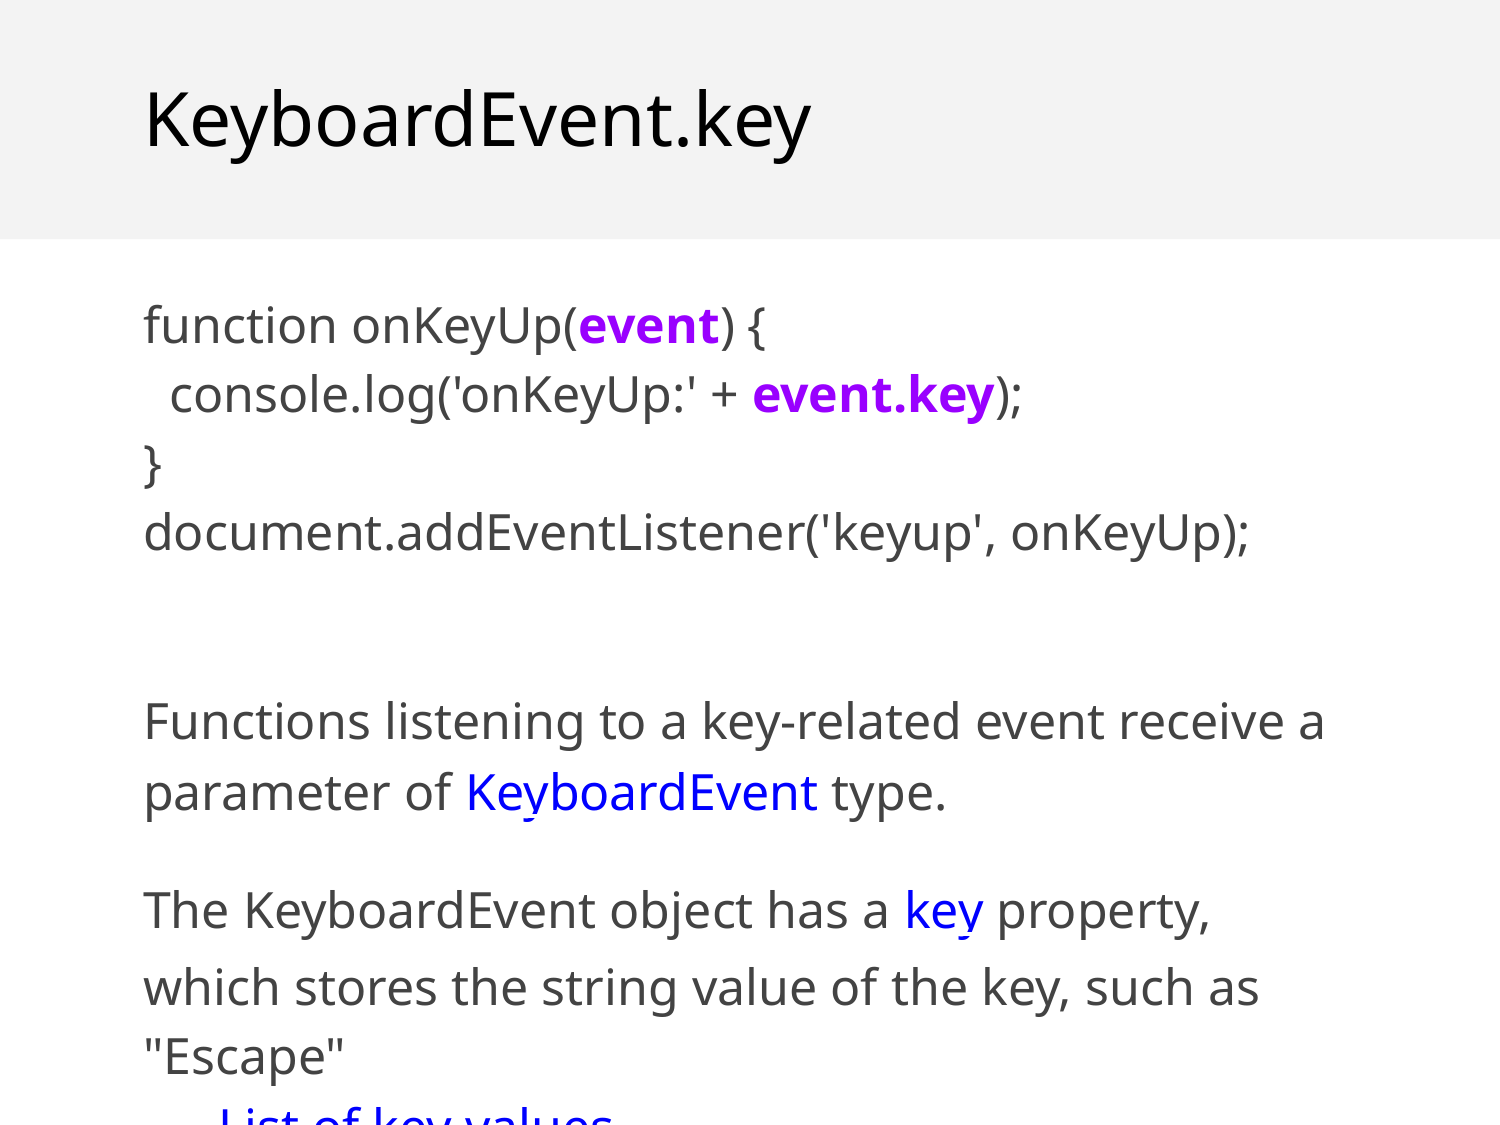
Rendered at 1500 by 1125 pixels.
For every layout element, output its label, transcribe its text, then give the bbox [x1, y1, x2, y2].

text_box KeyboardEvent.key [128, 56, 1372, 183]
text_box function onKeyUp(event) { console.log('onKeyUp:' + event.key); } document.addEventListener('keyup', onKeyUp); [128, 269, 1372, 592]
text_box Functions listening to a key-related event receive a parameter of KeyboardEvent type. The KeyboardEvent object has a key property, which stores the string value of the key, such as "Escape" List of key values [128, 665, 1372, 1059]
